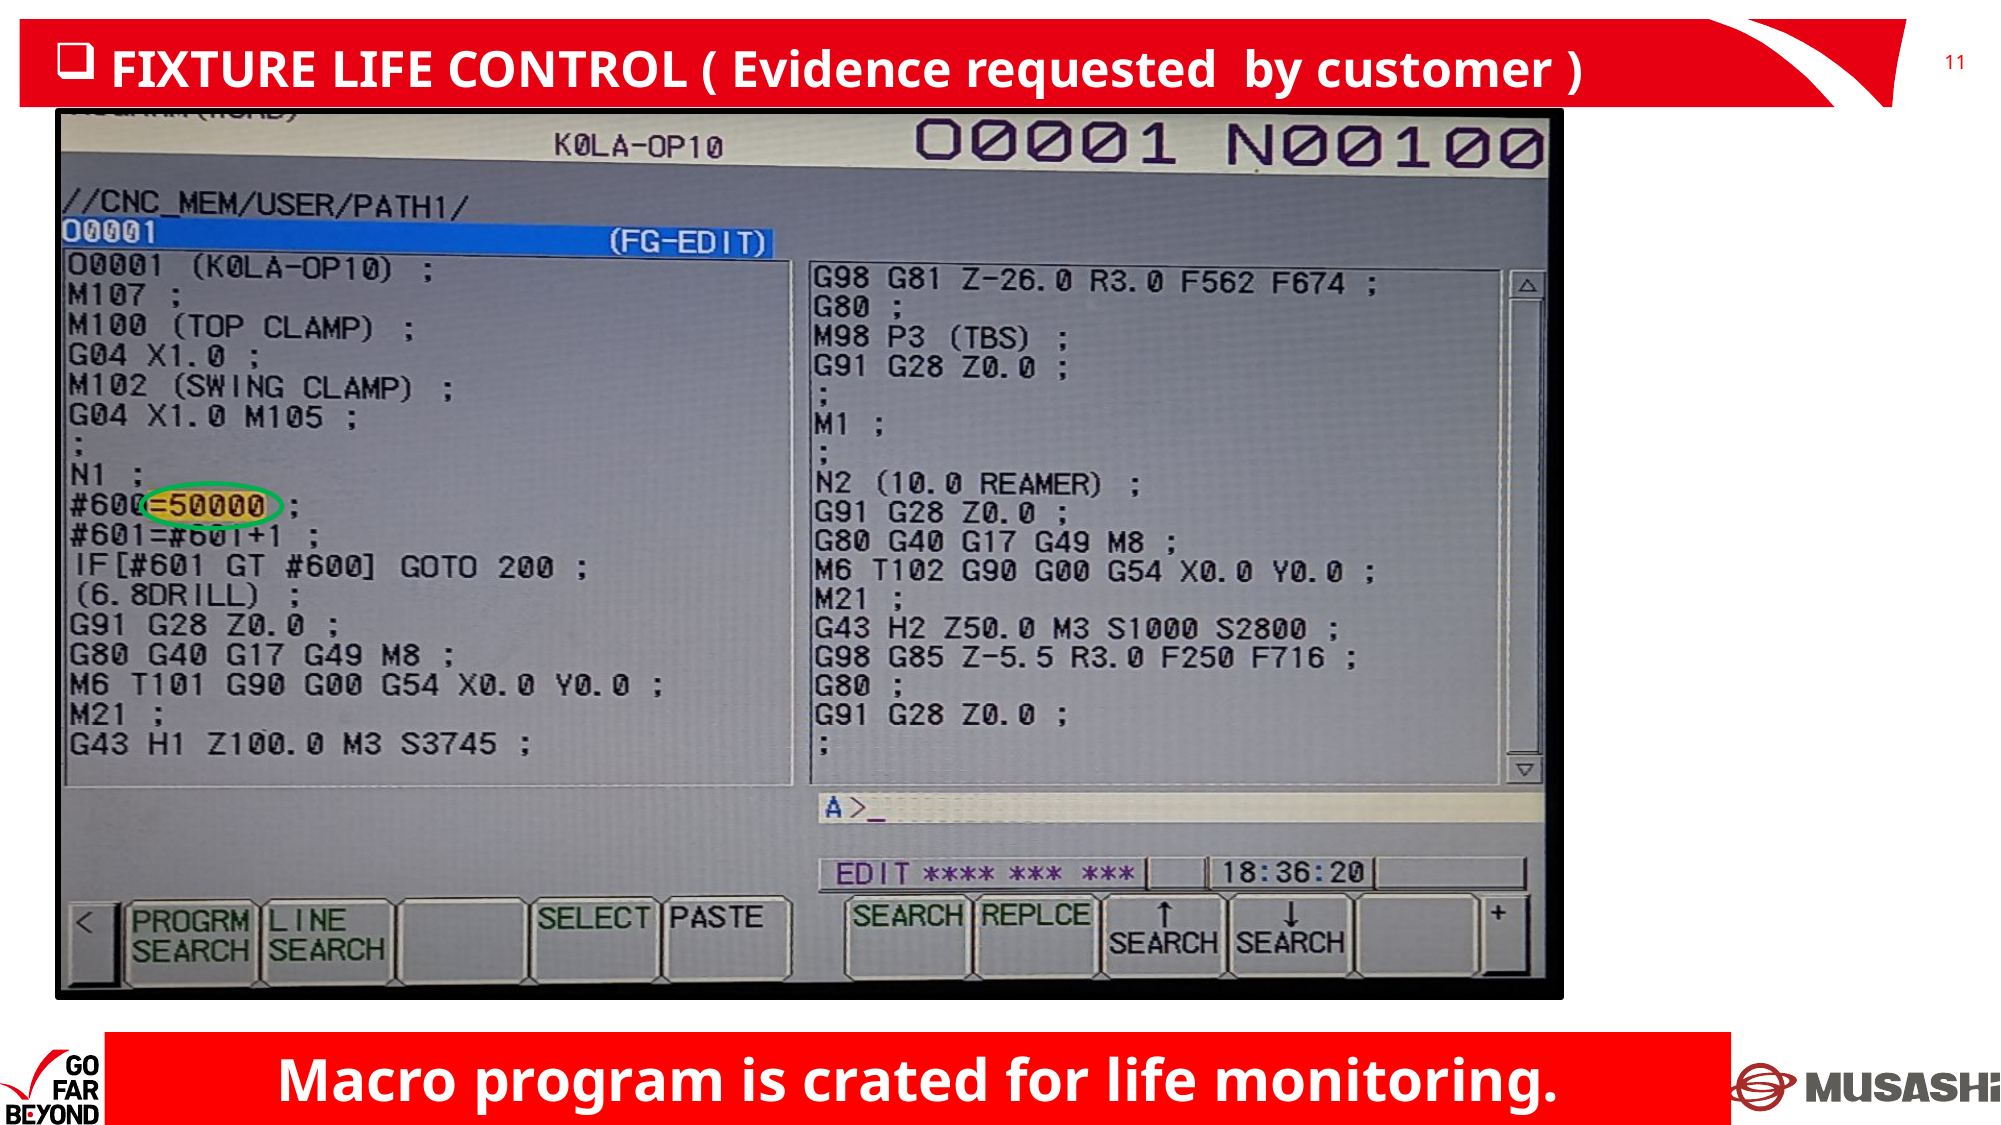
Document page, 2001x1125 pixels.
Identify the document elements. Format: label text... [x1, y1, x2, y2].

text_box Macro program is crated for life monitoring. [104, 1032, 1732, 1125]
text_box FIXTURE LIFE CONTROL ( Evidence requested by customer ) [38, 20, 1787, 114]
picture [61, 113, 1559, 994]
slide_number 11 [1865, 33, 1982, 94]
